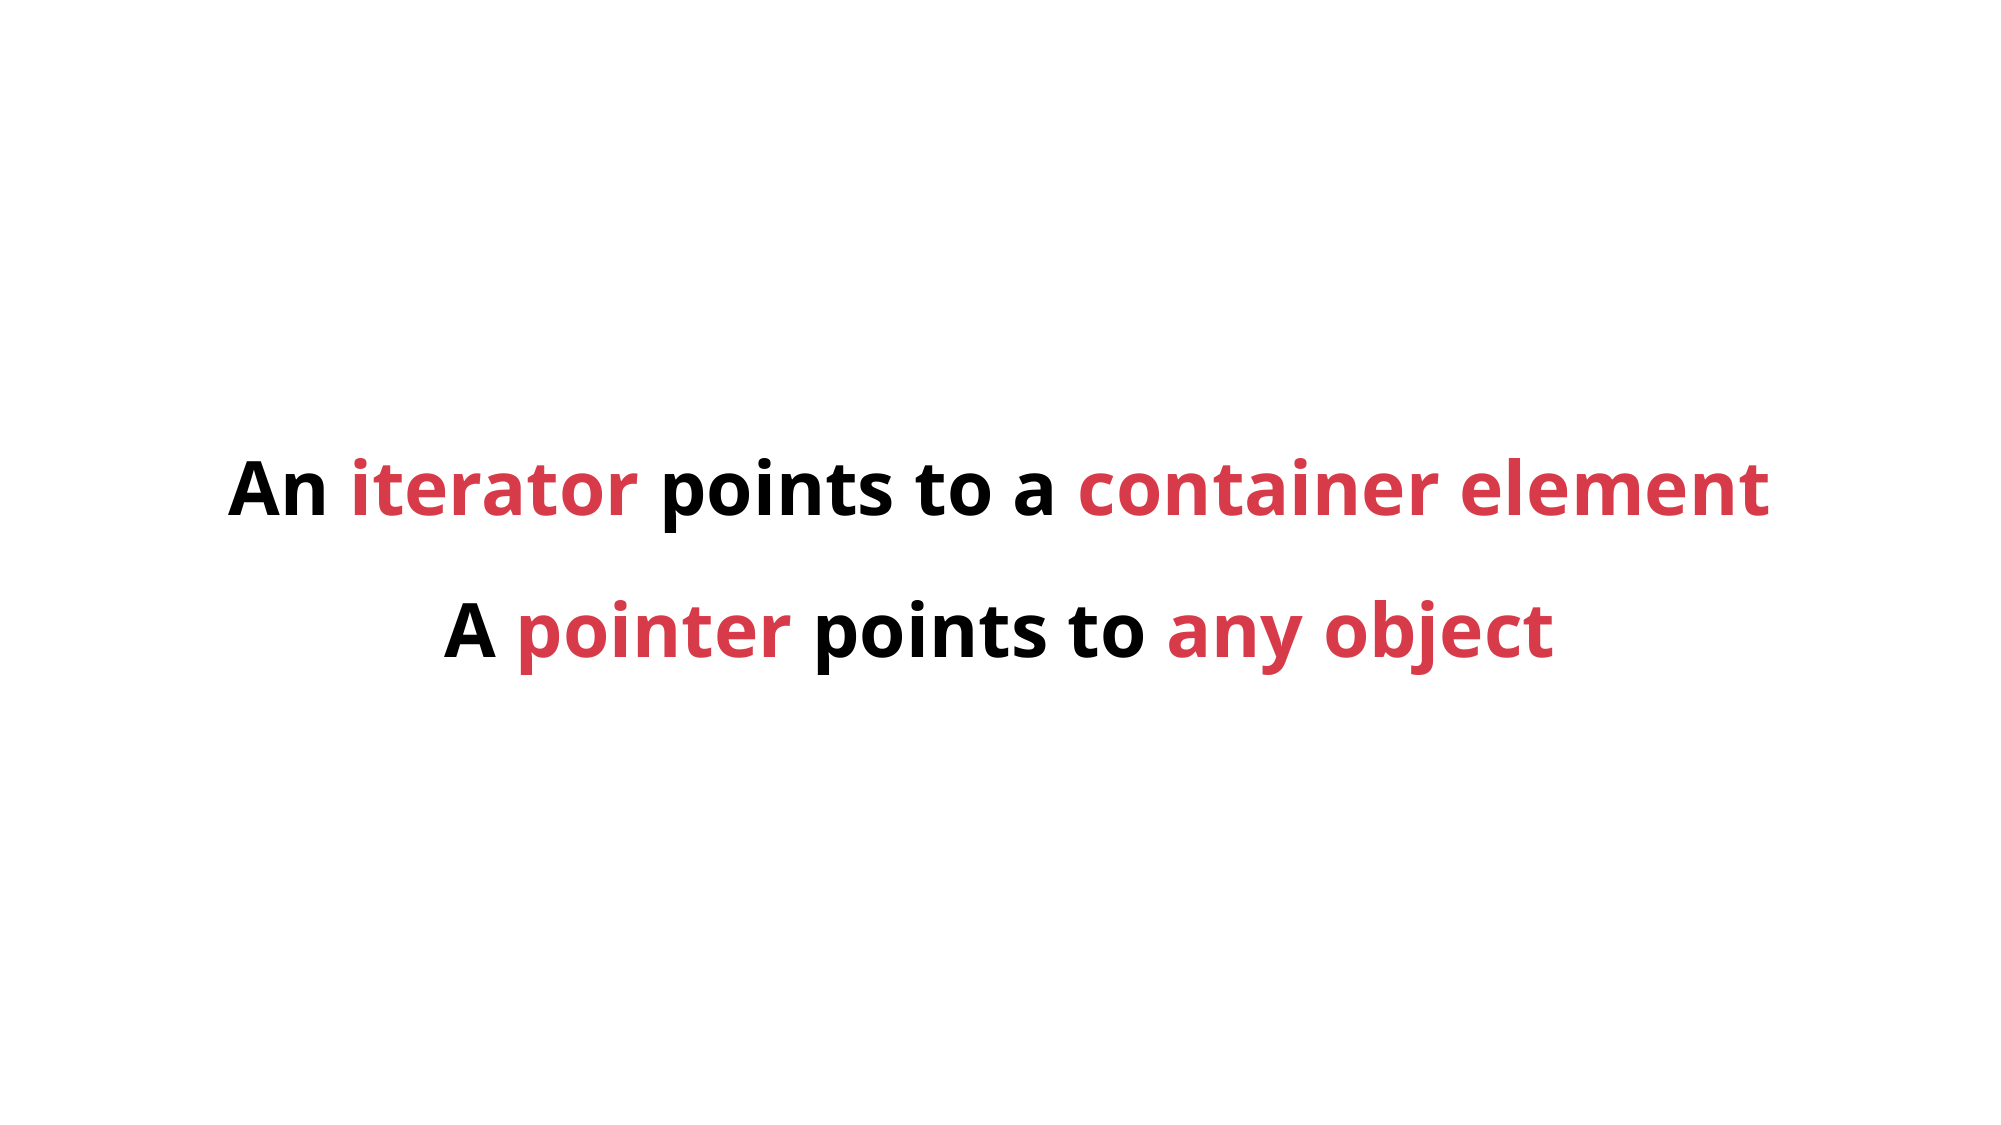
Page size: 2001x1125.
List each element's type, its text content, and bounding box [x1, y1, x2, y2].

title An iterator points to a container element [64, 420, 1936, 562]
text_box A pointer points to any object [64, 562, 1936, 705]
